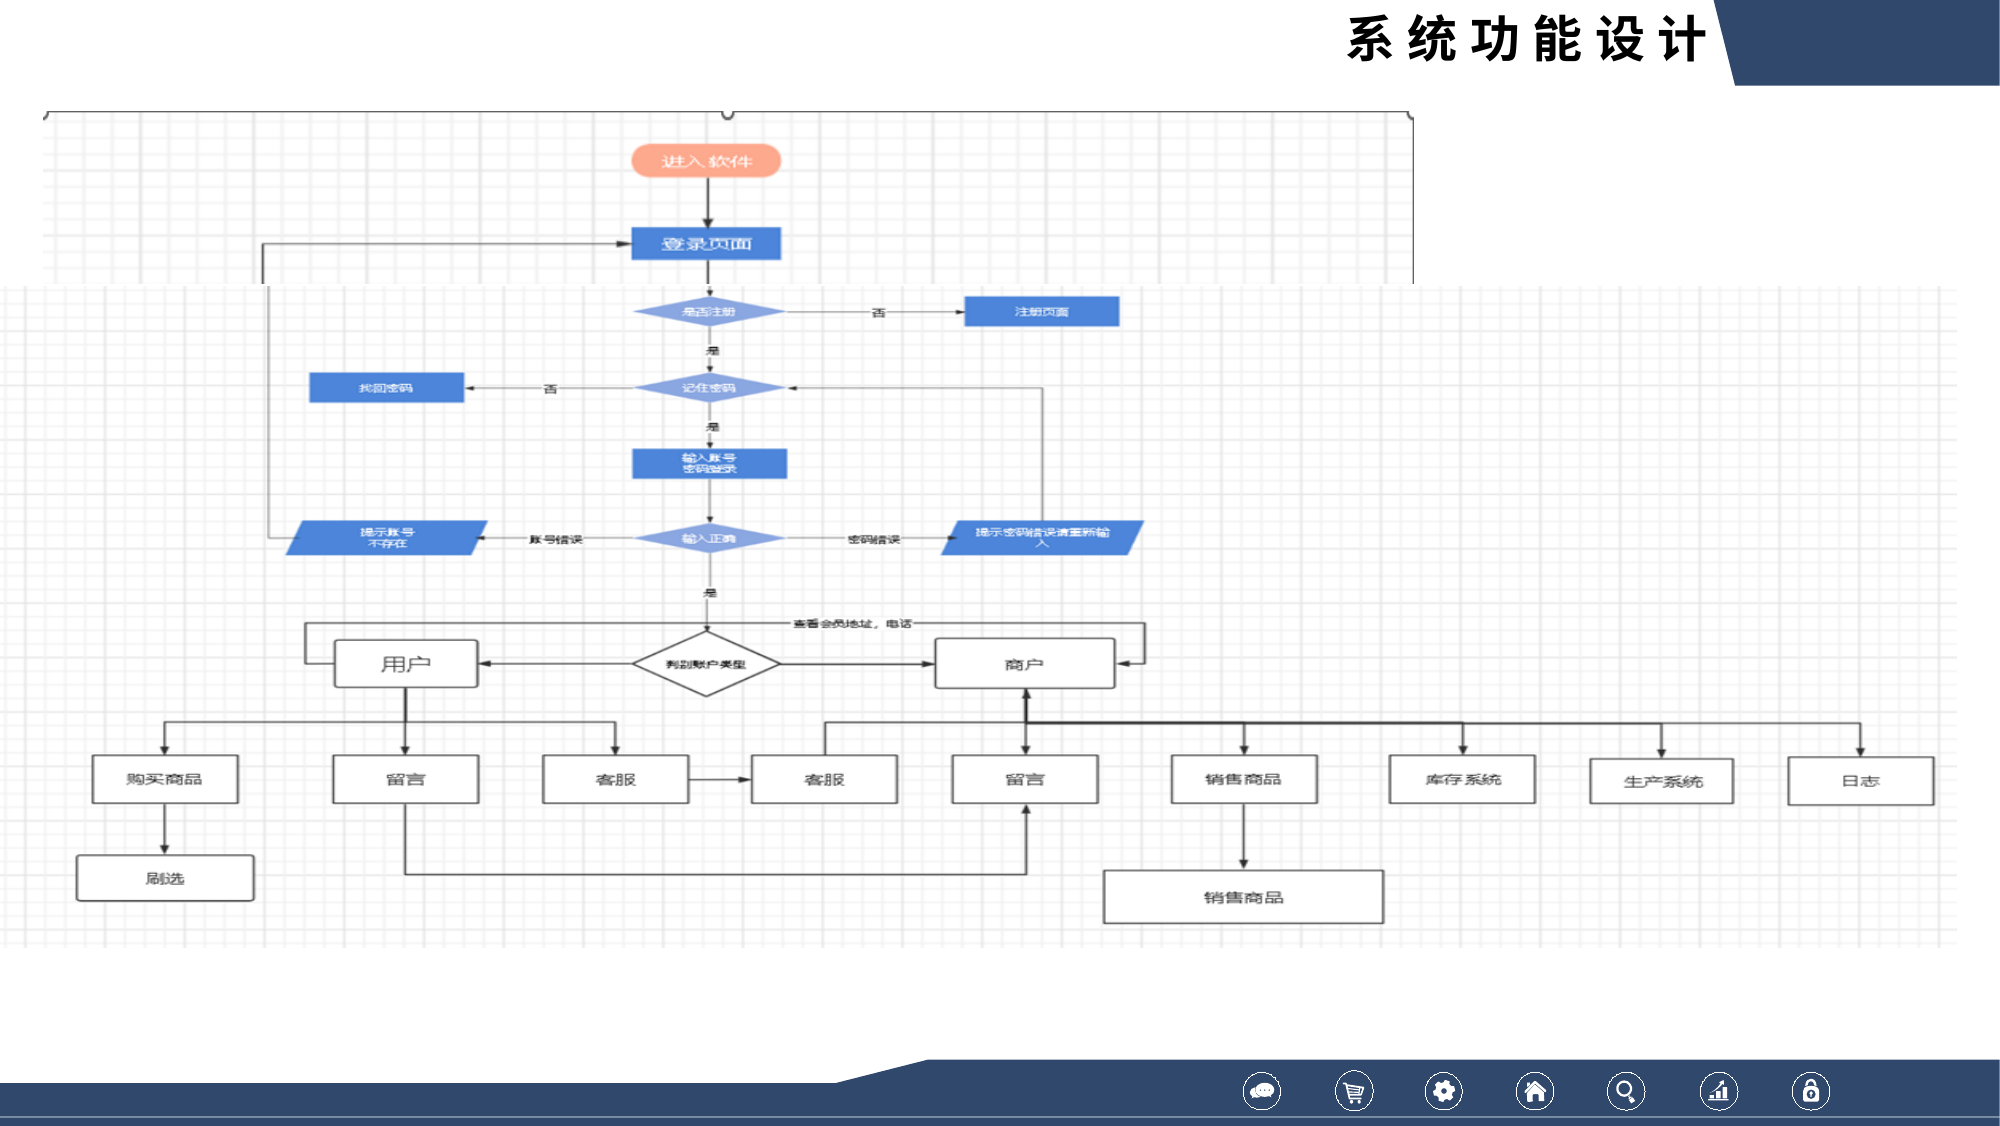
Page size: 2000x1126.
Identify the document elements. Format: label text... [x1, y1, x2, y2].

text_box 系统功能设计 [1330, 0, 1861, 75]
picture [43, 111, 1414, 284]
picture [0, 286, 1957, 948]
